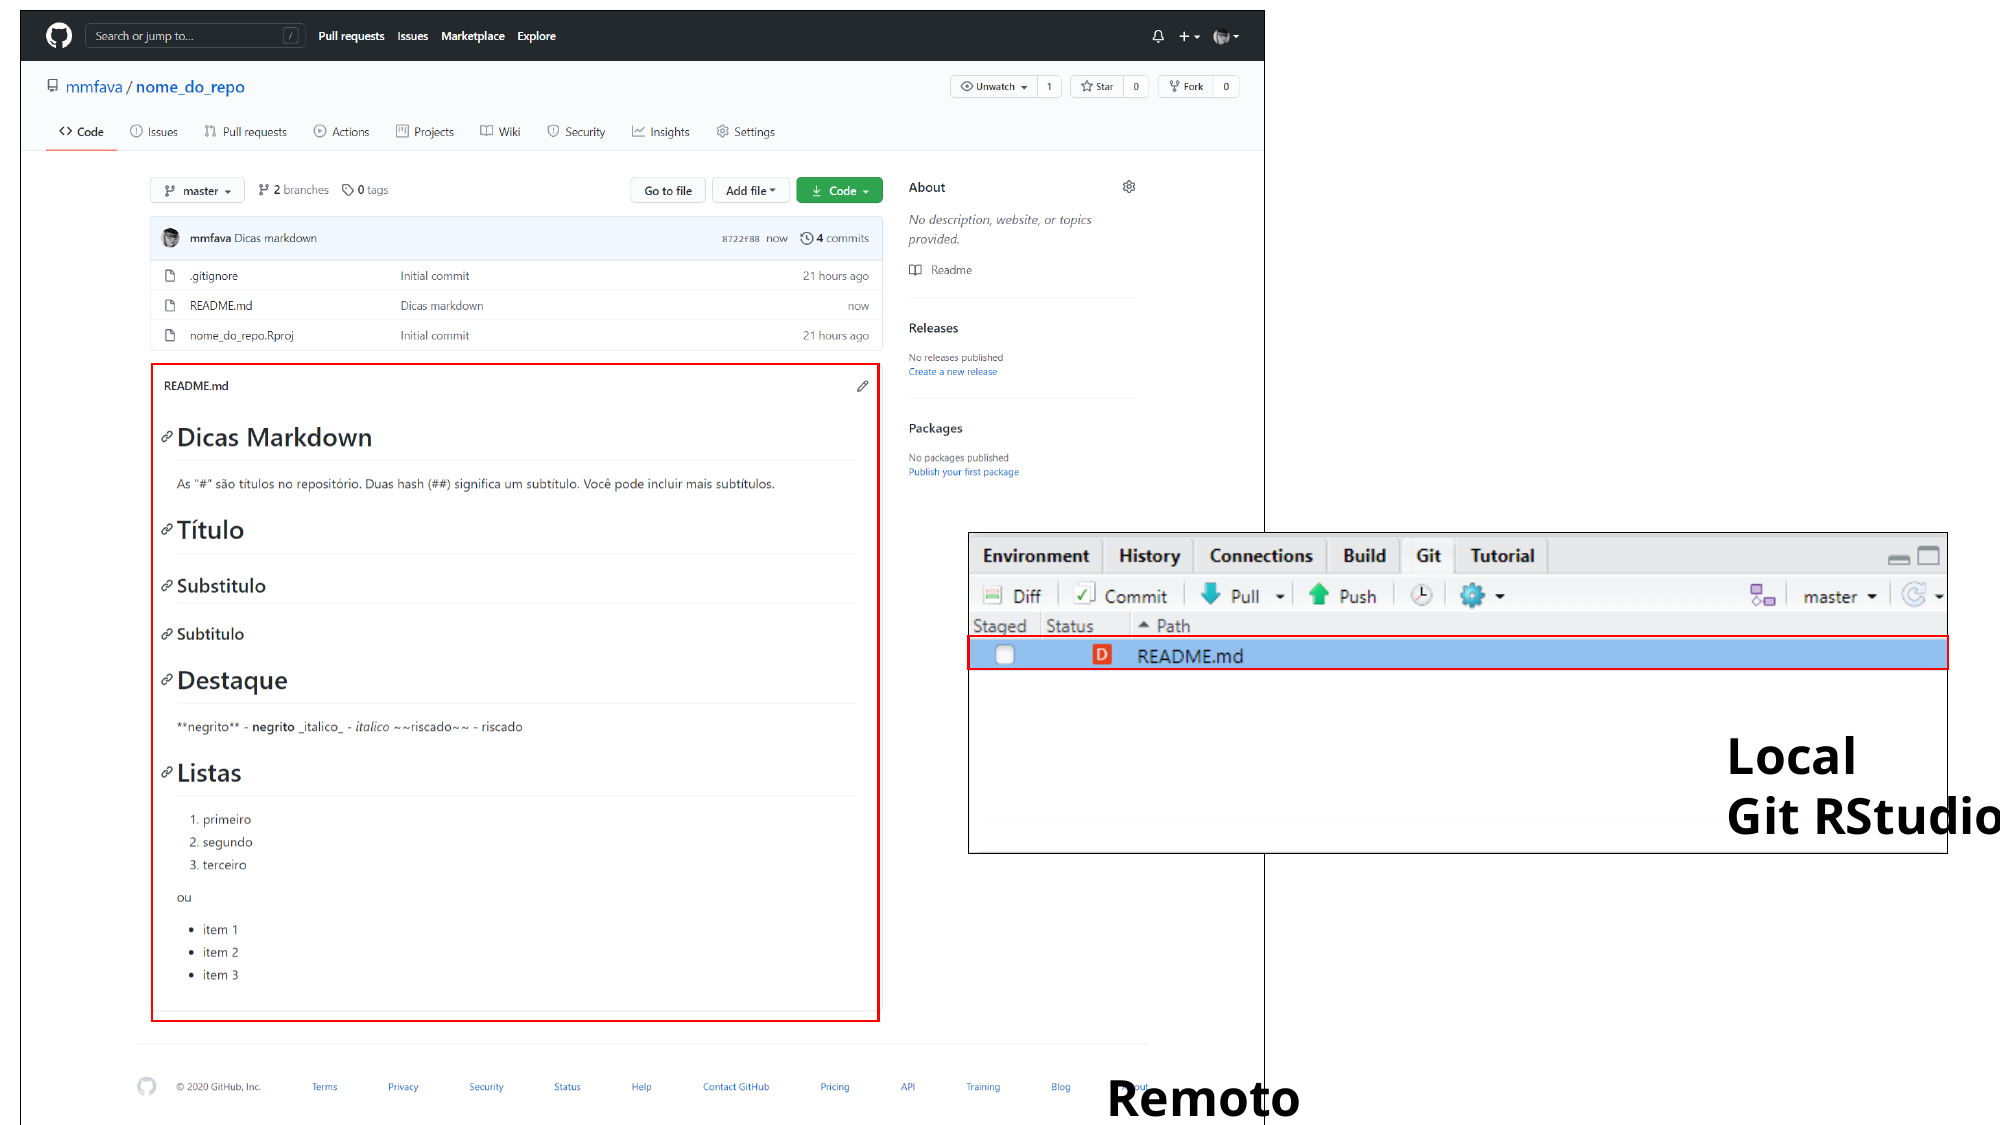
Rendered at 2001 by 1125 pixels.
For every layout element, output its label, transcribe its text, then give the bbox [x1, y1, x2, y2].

text_box Local Git RStudio [1948, 717, 2000, 852]
picture [20, 10, 1948, 1125]
text_box Remoto [1265, 1059, 1317, 1125]
